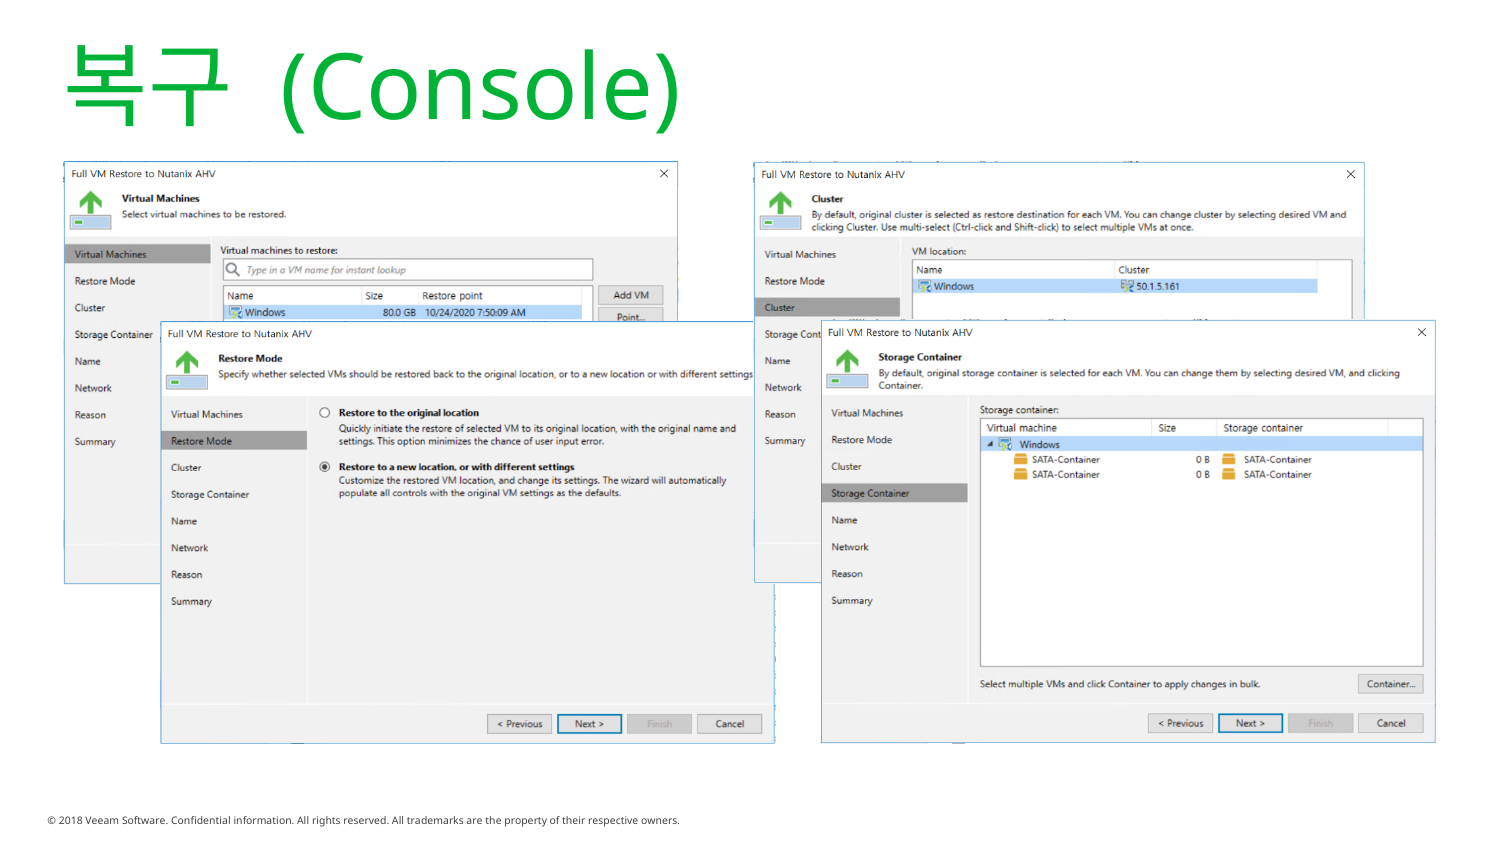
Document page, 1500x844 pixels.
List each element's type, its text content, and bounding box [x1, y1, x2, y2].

title 복구 (Console) [63, 28, 1436, 140]
picture [63, 161, 1437, 744]
